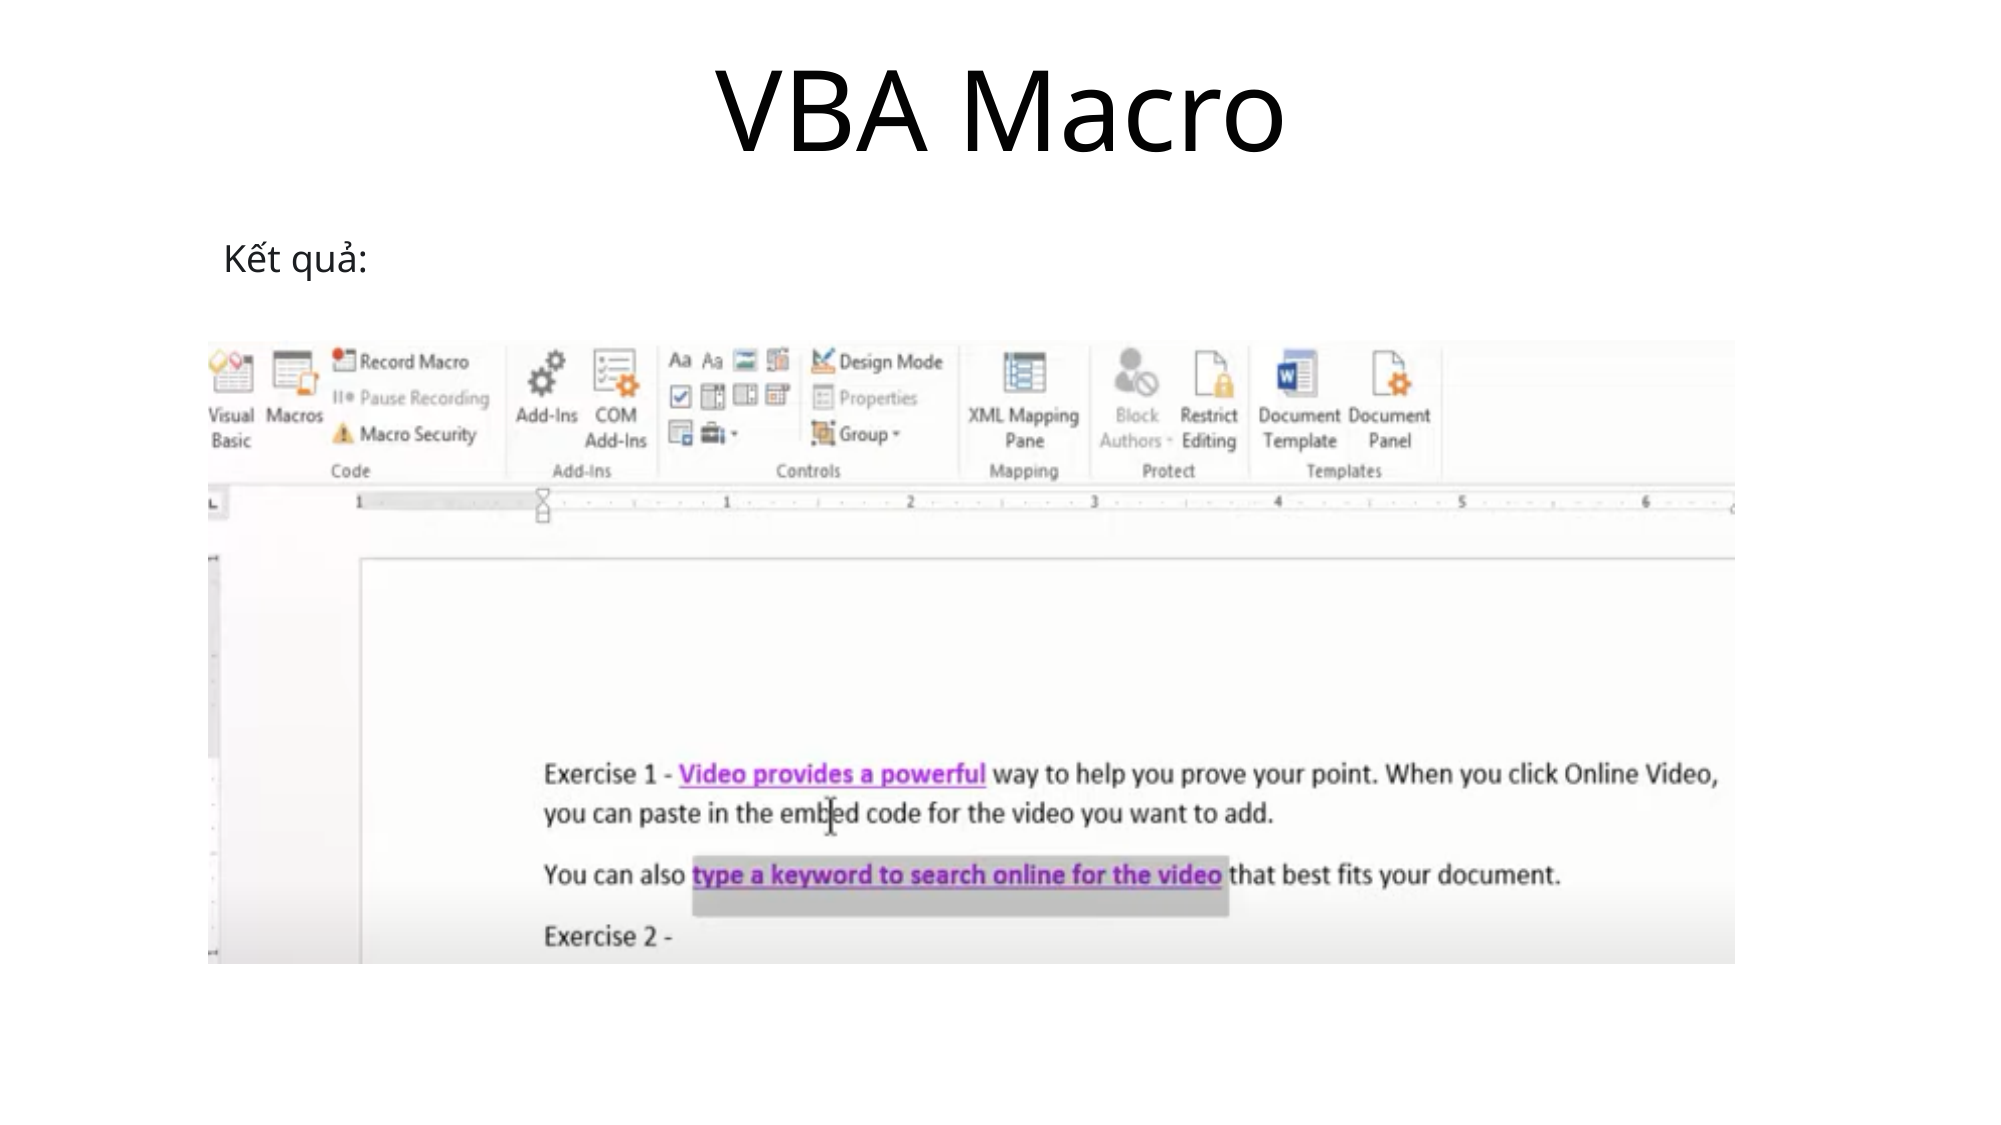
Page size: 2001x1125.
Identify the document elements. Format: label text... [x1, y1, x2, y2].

text_box Kết quả: [208, 227, 1209, 287]
picture [208, 340, 1735, 964]
list VBA Macro [53, 55, 1952, 175]
